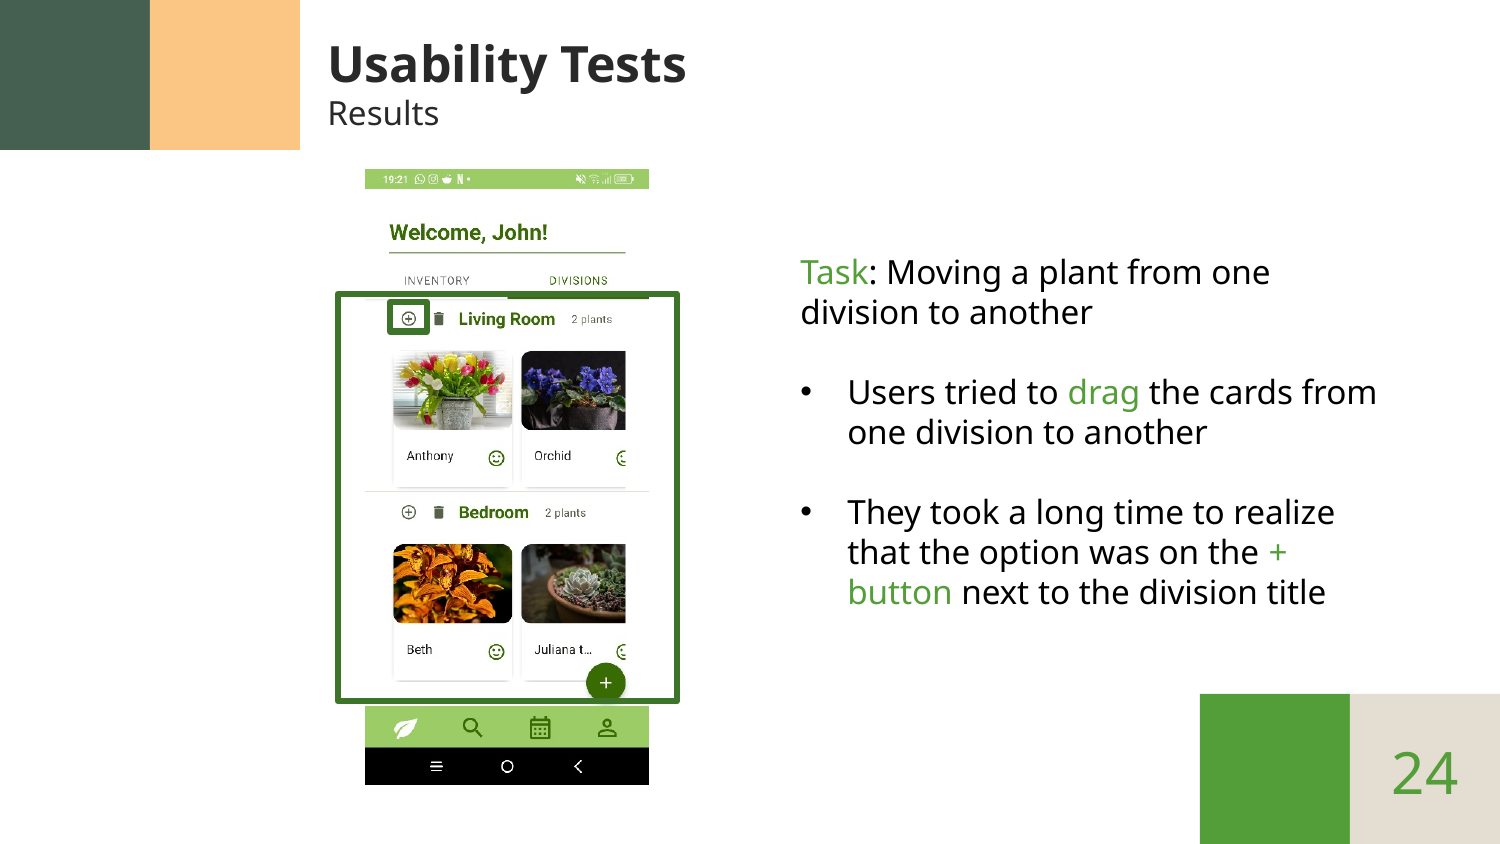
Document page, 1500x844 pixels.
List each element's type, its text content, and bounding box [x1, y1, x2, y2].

text_box [336, 292, 359, 703]
text_box 24 [1350, 728, 1500, 814]
text_box [654, 292, 679, 703]
title Usability Tests Results [312, 17, 1078, 112]
picture [364, 169, 649, 785]
text_box Task: Moving a plant from one division to another Users tried to drag the cards from one division to another They took a long time to realize that the option was on the + button next to the division title [785, 200, 1400, 702]
